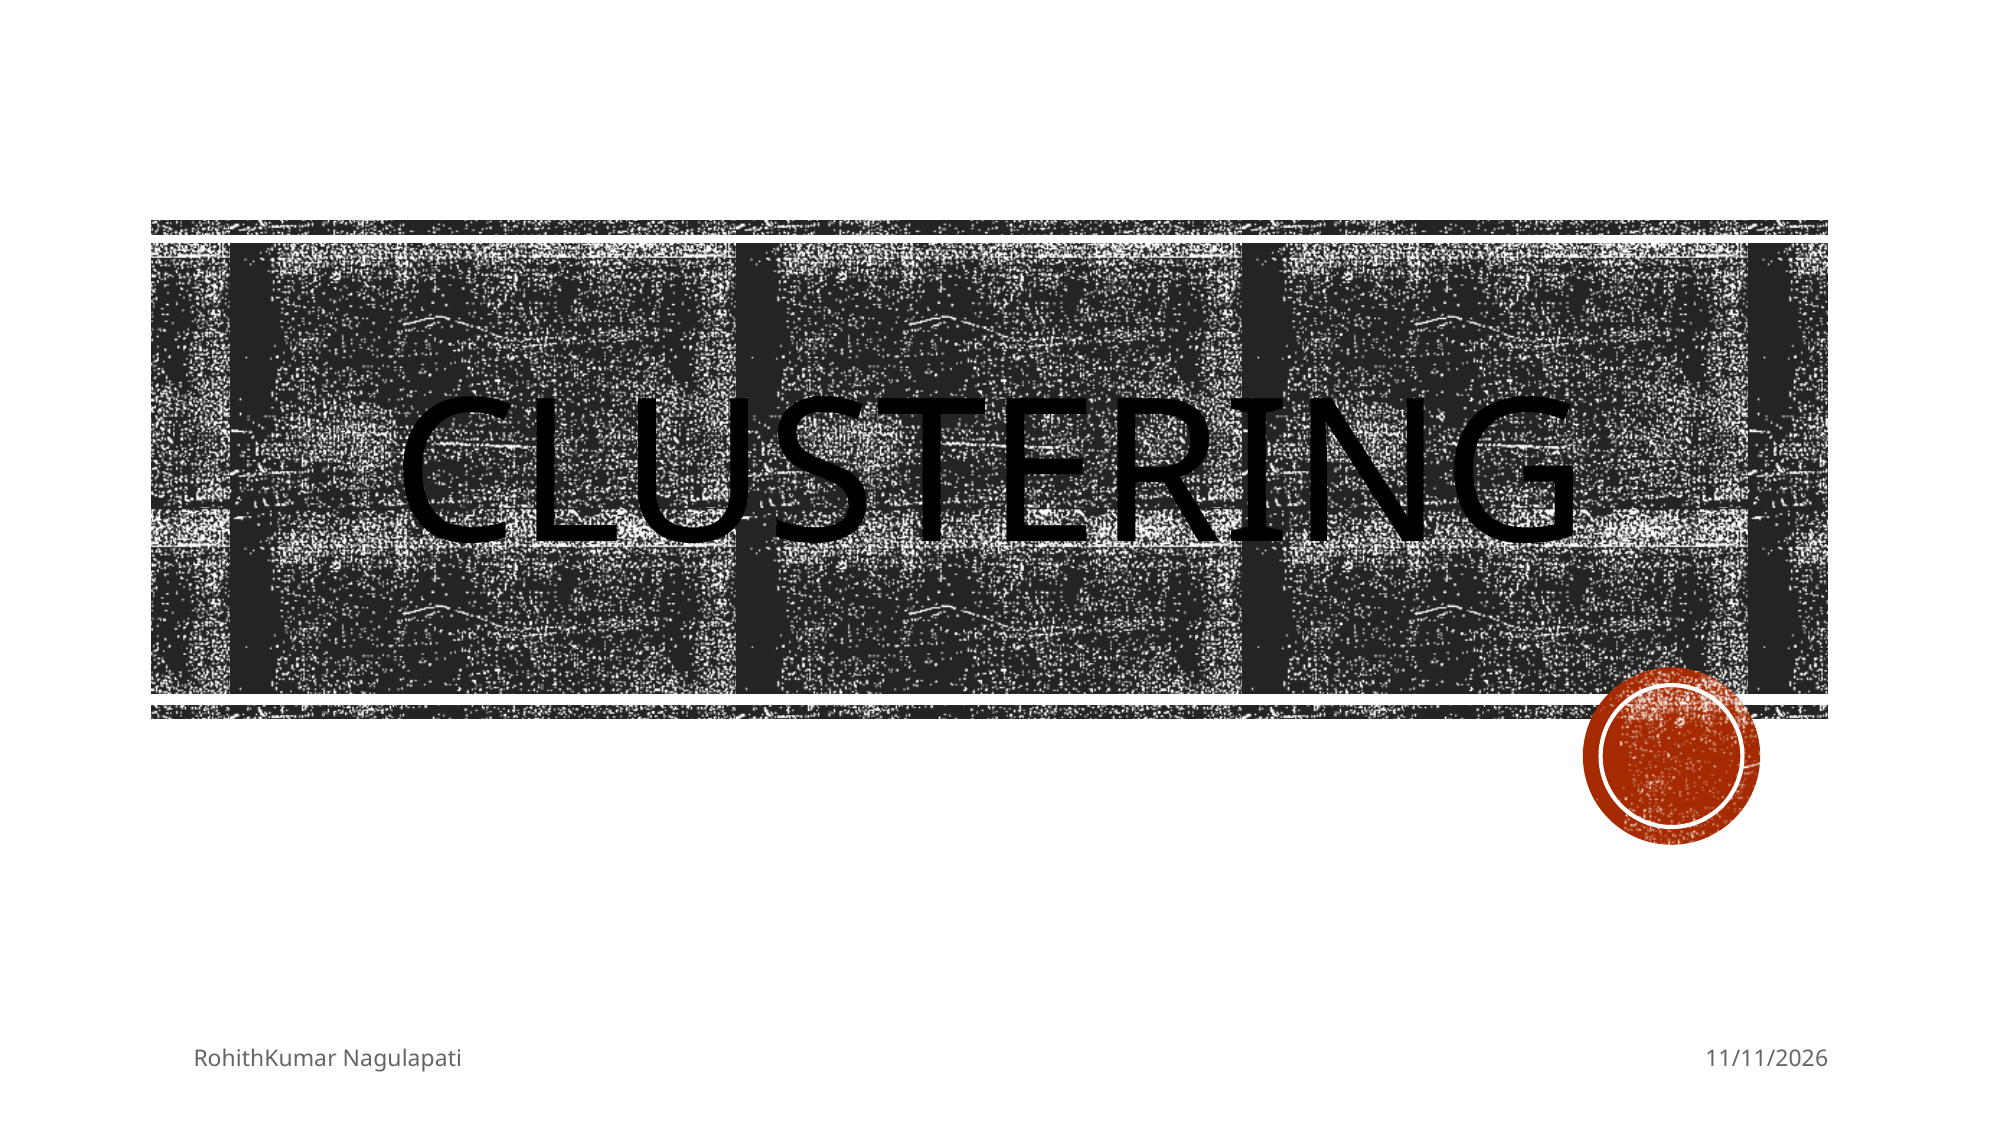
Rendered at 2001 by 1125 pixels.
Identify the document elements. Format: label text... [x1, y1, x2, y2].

title Clustering [172, 234, 1808, 733]
footer RohithKumar Nagulapati [178, 1028, 1217, 1089]
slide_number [1306, 1028, 1844, 1089]
